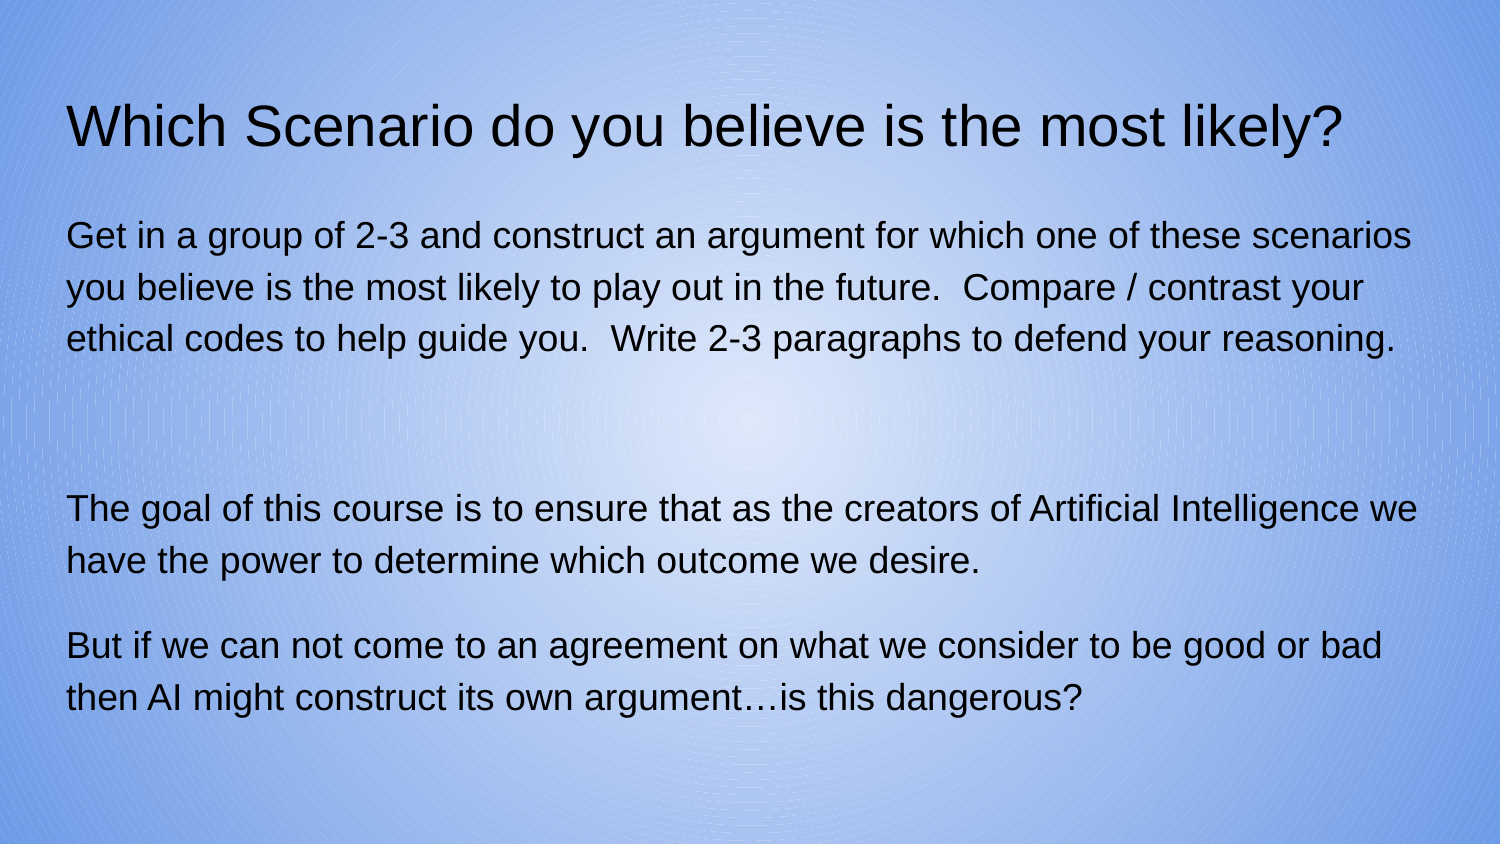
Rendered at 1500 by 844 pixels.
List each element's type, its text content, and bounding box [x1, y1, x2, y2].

list Get in a group of 2-3 and construct an argument for which one of these scenarios you believe is the most likely to play out in the future. Compare / contrast your ethical codes to help guide you. Write 2-3 paragraphs to defend your reasoning. The goal of this course is to ensure that as the creators of Artificial Intelligence we have the power to determine which outcome we desire. But if we can not come to an agreement on what we consider to be good or bad then AI might construct its own argument…is this dangerous? [51, 189, 1449, 750]
title Which Scenario do you believe is the most likely? [51, 72, 1449, 167]
